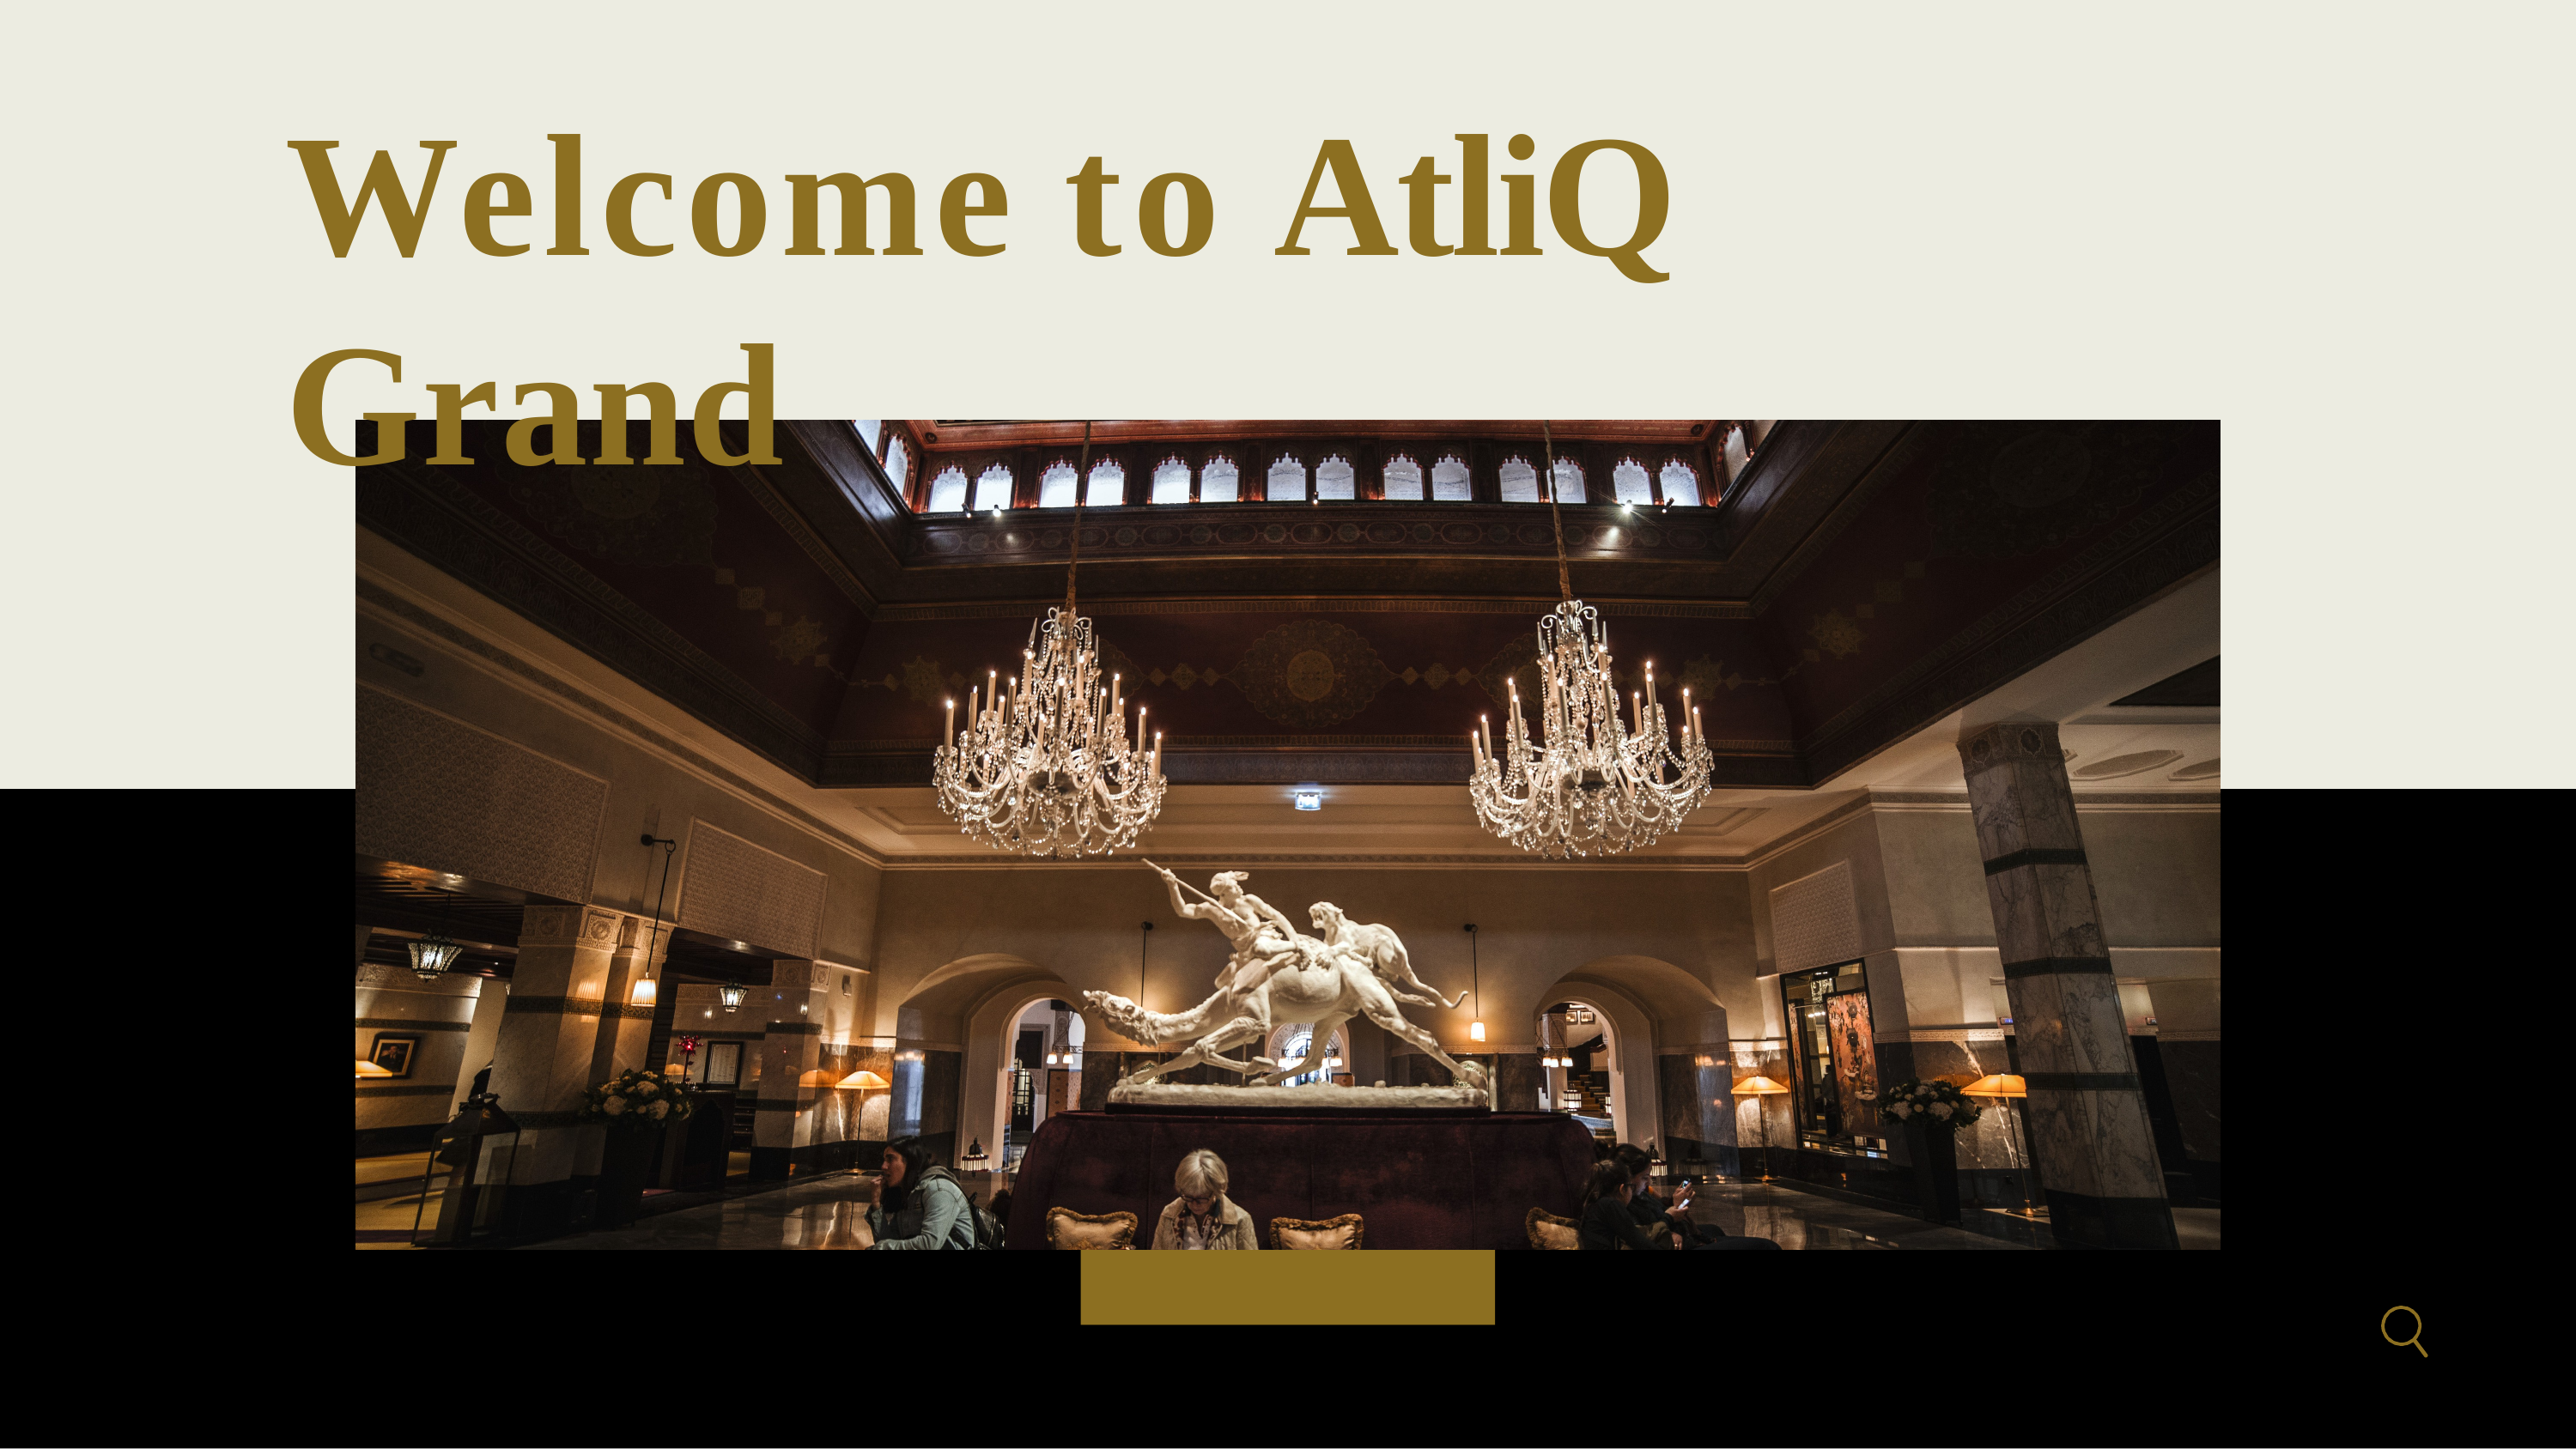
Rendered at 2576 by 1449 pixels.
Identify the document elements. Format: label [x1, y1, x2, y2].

text_box [0, 0, 2576, 1449]
